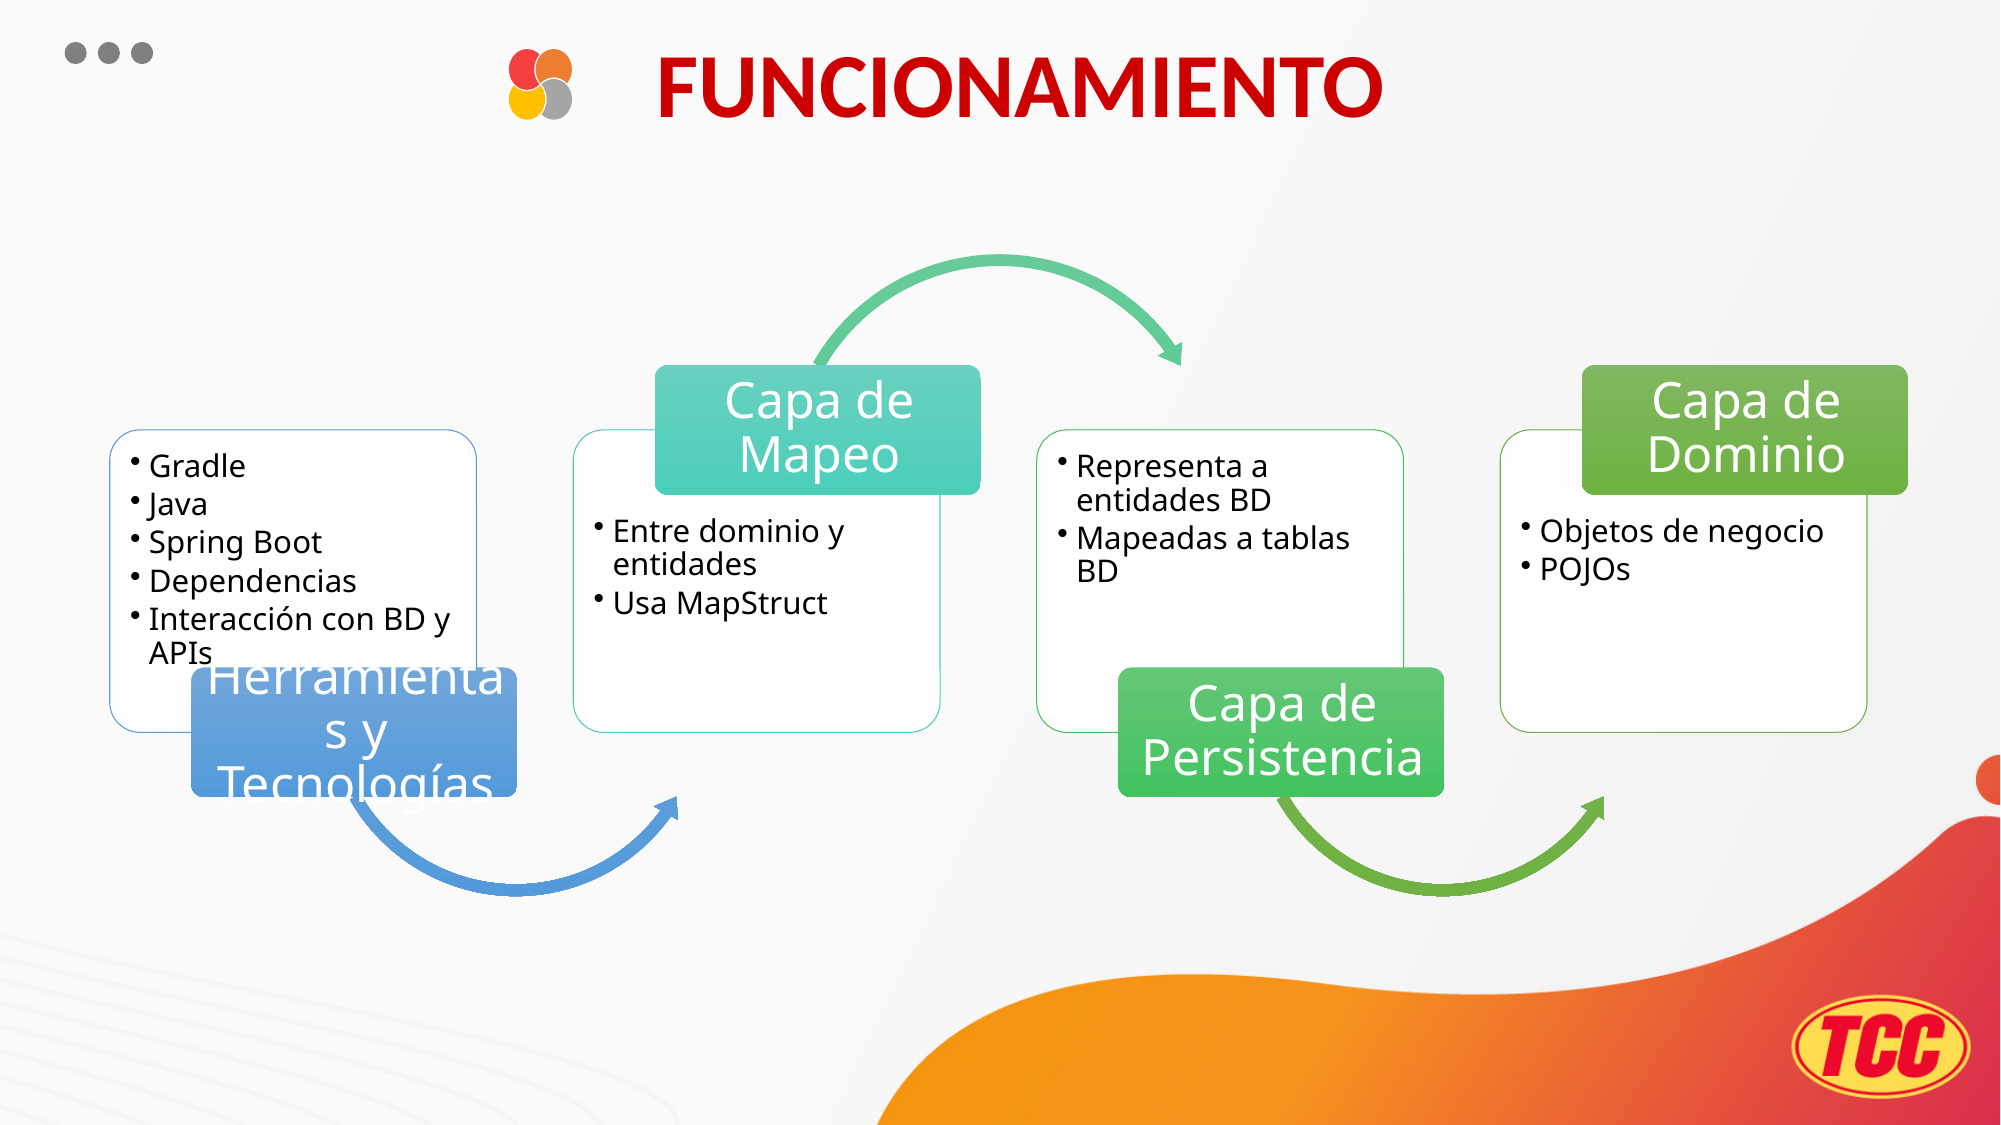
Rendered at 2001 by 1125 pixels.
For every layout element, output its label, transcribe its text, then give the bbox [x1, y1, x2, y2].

text_box [97, 41, 120, 65]
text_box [109, 84, 1908, 1078]
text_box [507, 49, 574, 84]
text_box [64, 41, 87, 65]
picture [0, 0, 2001, 1125]
list FUNCIONAMIENTO [641, 30, 1415, 84]
text_box [130, 41, 154, 65]
